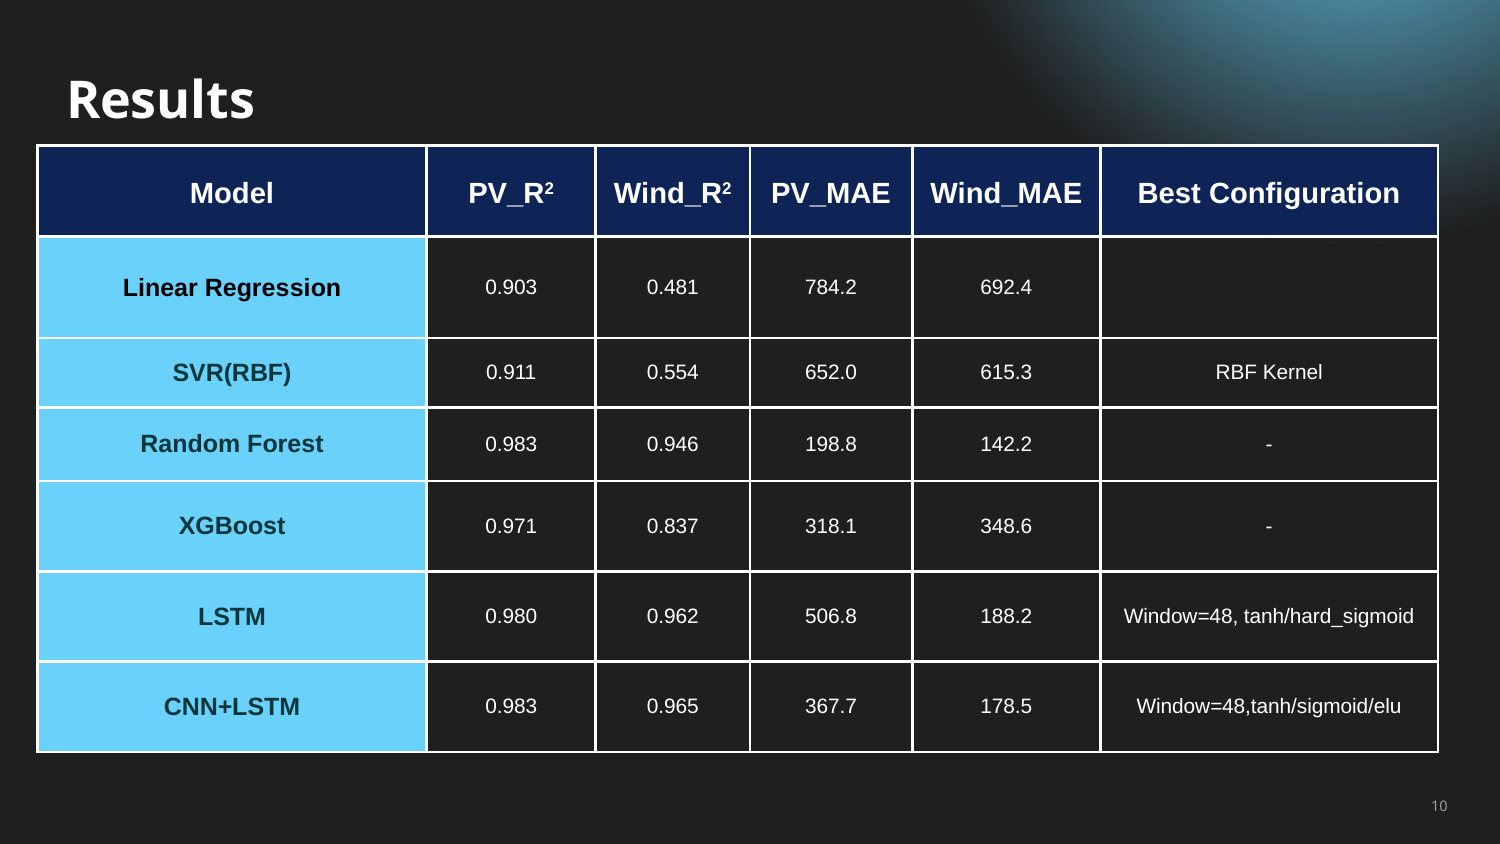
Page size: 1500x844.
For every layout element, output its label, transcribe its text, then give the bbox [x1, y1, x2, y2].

table_cell LSTM [39, 573, 425, 660]
table_cell 0.911 [428, 339, 594, 406]
table_cell 0.983 [428, 409, 594, 480]
table_cell 0.983 [428, 663, 594, 751]
table_header Model [39, 147, 425, 235]
table_header PV_R2 [428, 147, 594, 235]
table_header PV_MAE [751, 147, 911, 235]
table_cell Random Forest [39, 409, 425, 480]
table_cell 142.2 [914, 409, 1099, 480]
table_cell 0.971 [428, 482, 594, 570]
table_cell 198.8 [751, 409, 911, 480]
table_cell 0.980 [428, 573, 594, 660]
table_cell 367.7 [751, 663, 911, 751]
table_cell Window=48, tanh/hard_sigmoid [1102, 573, 1437, 660]
table_cell - [1102, 482, 1437, 570]
table_cell 692.4 [914, 238, 1099, 337]
table_cell 0.837 [597, 482, 749, 570]
table_header Wind_MAE [914, 147, 1099, 235]
table_cell 615.3 [914, 339, 1099, 406]
picture [922, 0, 1500, 246]
title Results [51, 51, 1449, 223]
table_cell 318.1 [751, 482, 911, 570]
table_cell 784.2 [751, 238, 911, 337]
table_cell - [1102, 409, 1437, 480]
table_cell 178.5 [914, 663, 1099, 751]
table_cell 652.0 [751, 339, 911, 406]
table_cell 0.903 [428, 238, 594, 337]
table_cell Linear Regression [39, 238, 425, 337]
table_header Best Configuration [1102, 147, 1437, 235]
table_cell [1102, 238, 1437, 337]
table_cell 0.965 [597, 663, 749, 751]
table_cell 0.554 [597, 339, 749, 406]
table_cell 0.481 [597, 238, 749, 337]
table_cell SVR(RBF) [39, 339, 425, 406]
table_cell 188.2 [914, 573, 1099, 660]
table_cell 0.946 [597, 409, 749, 480]
table_cell 506.8 [751, 573, 911, 660]
table_cell 0.962 [597, 573, 749, 660]
table_cell CNN+LSTM [39, 663, 425, 751]
table_cell XGBoost [39, 482, 425, 570]
table_cell Window=48,tanh/sigmoid/elu [1102, 663, 1437, 751]
table_cell 348.6 [914, 482, 1099, 570]
table_header Wind_R2 [597, 147, 749, 235]
table_cell RBF Kernel [1102, 339, 1437, 406]
